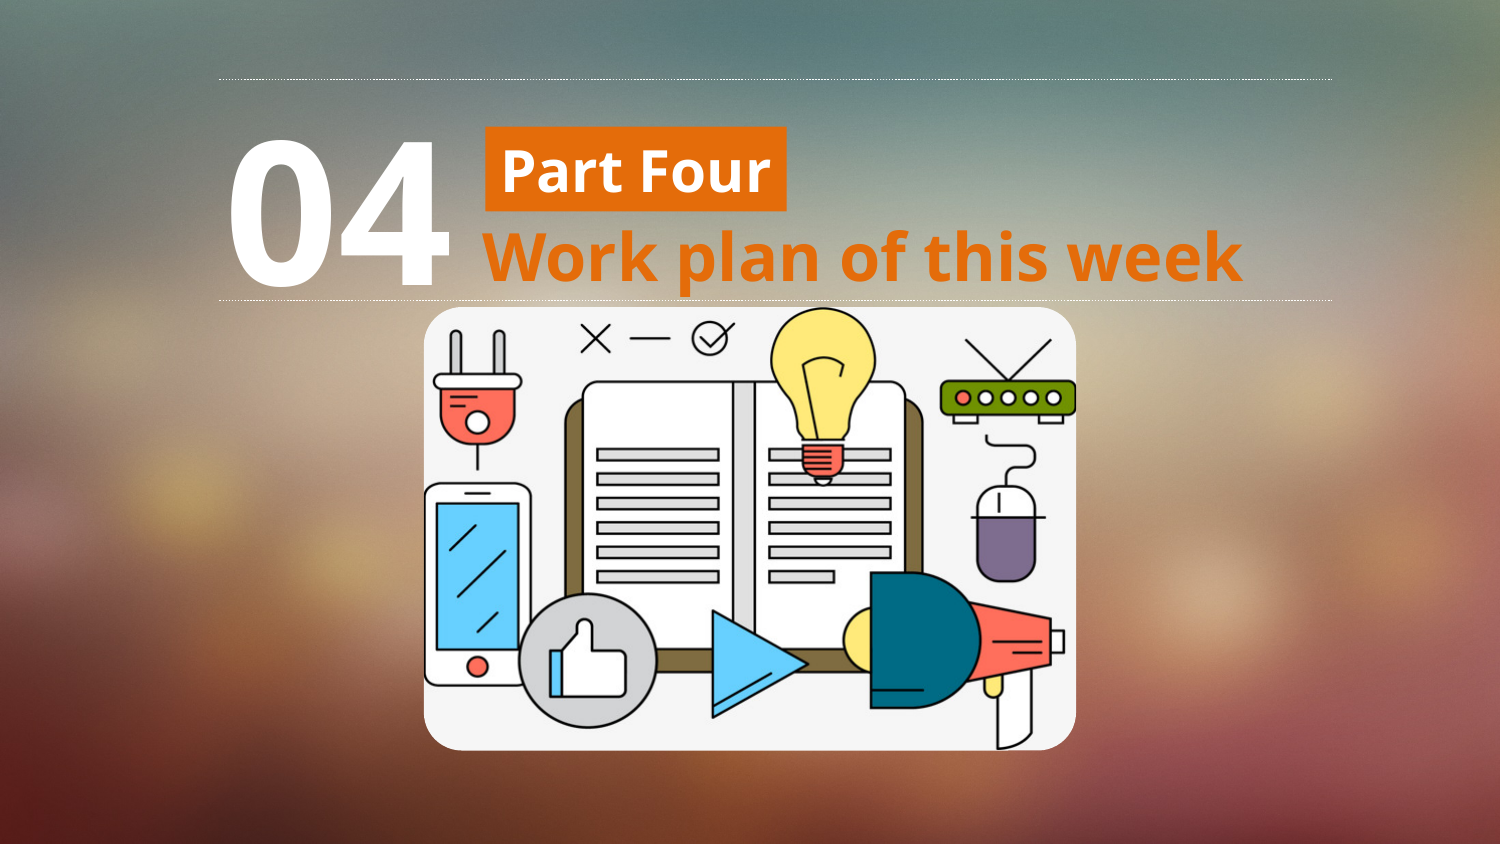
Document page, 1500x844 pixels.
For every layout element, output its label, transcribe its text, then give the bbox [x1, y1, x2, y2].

text_box Work plan of this week [469, 207, 1332, 300]
text_box Part Four [485, 126, 787, 207]
picture [0, 0, 1500, 844]
text_box 04 [209, 78, 469, 334]
